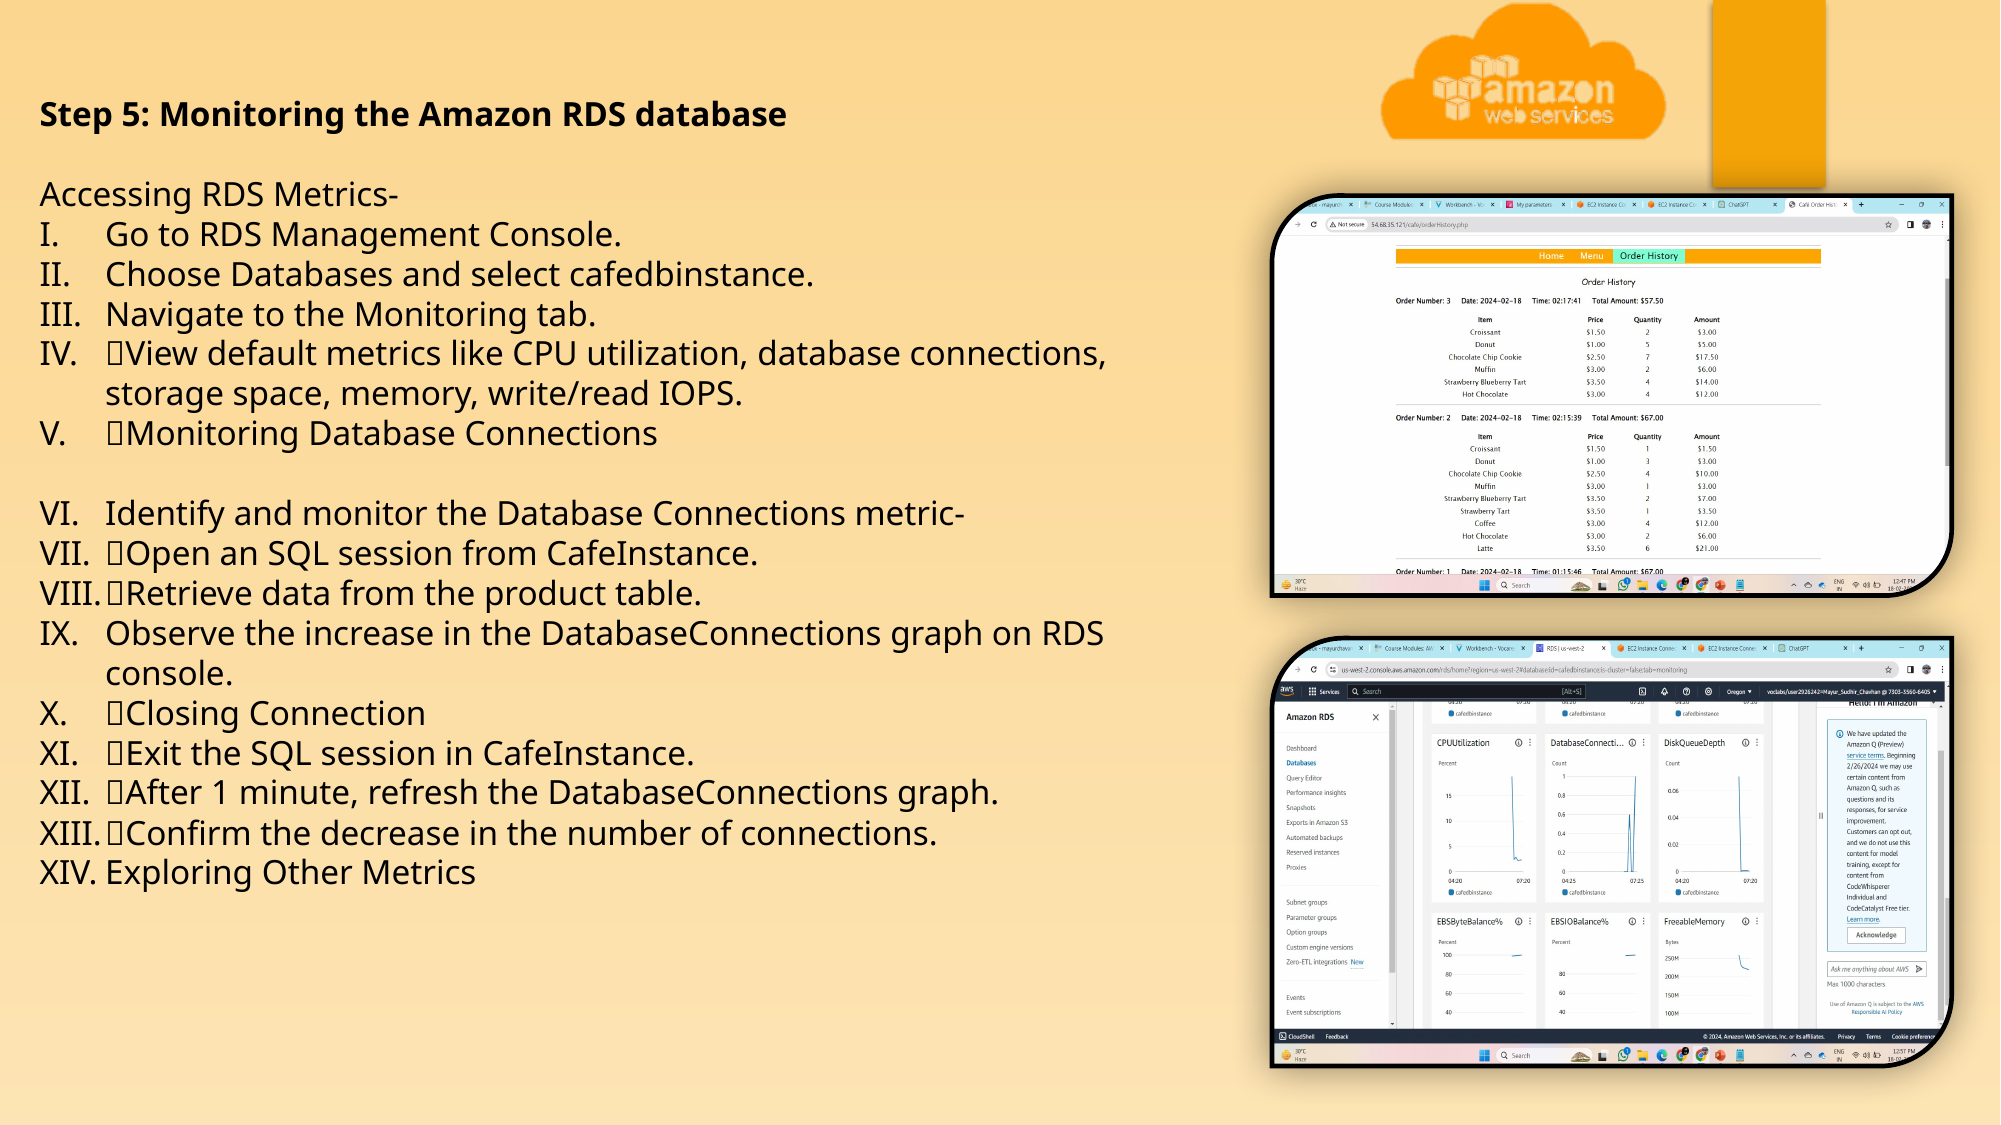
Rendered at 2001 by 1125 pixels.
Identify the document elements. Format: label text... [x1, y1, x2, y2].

text_box Step 5: Monitoring the Amazon RDS database Accessing RDS Metrics- Go to RDS Management Console. Choose Databases and select cafedbinstance. Navigate to the Monitoring tab. View default metrics like CPU utilization, database connections, storage space, memory, write/read IOPS. Monitoring Database Connections Identify and monitor the Database Connections metric- Open an SQL session from CafeInstance. Retrieve data from the product table. Observe the increase in the DatabaseConnections graph on RDS console. Closing Connection Exit the SQL session in CafeInstance. After 1 minute, refresh the DatabaseConnections graph. Confirm the decrease in the number of connections. Exploring Other Metrics [24, 85, 1209, 899]
picture [1271, 195, 1952, 596]
picture [1271, 637, 1952, 1067]
picture [1336, 0, 1711, 157]
